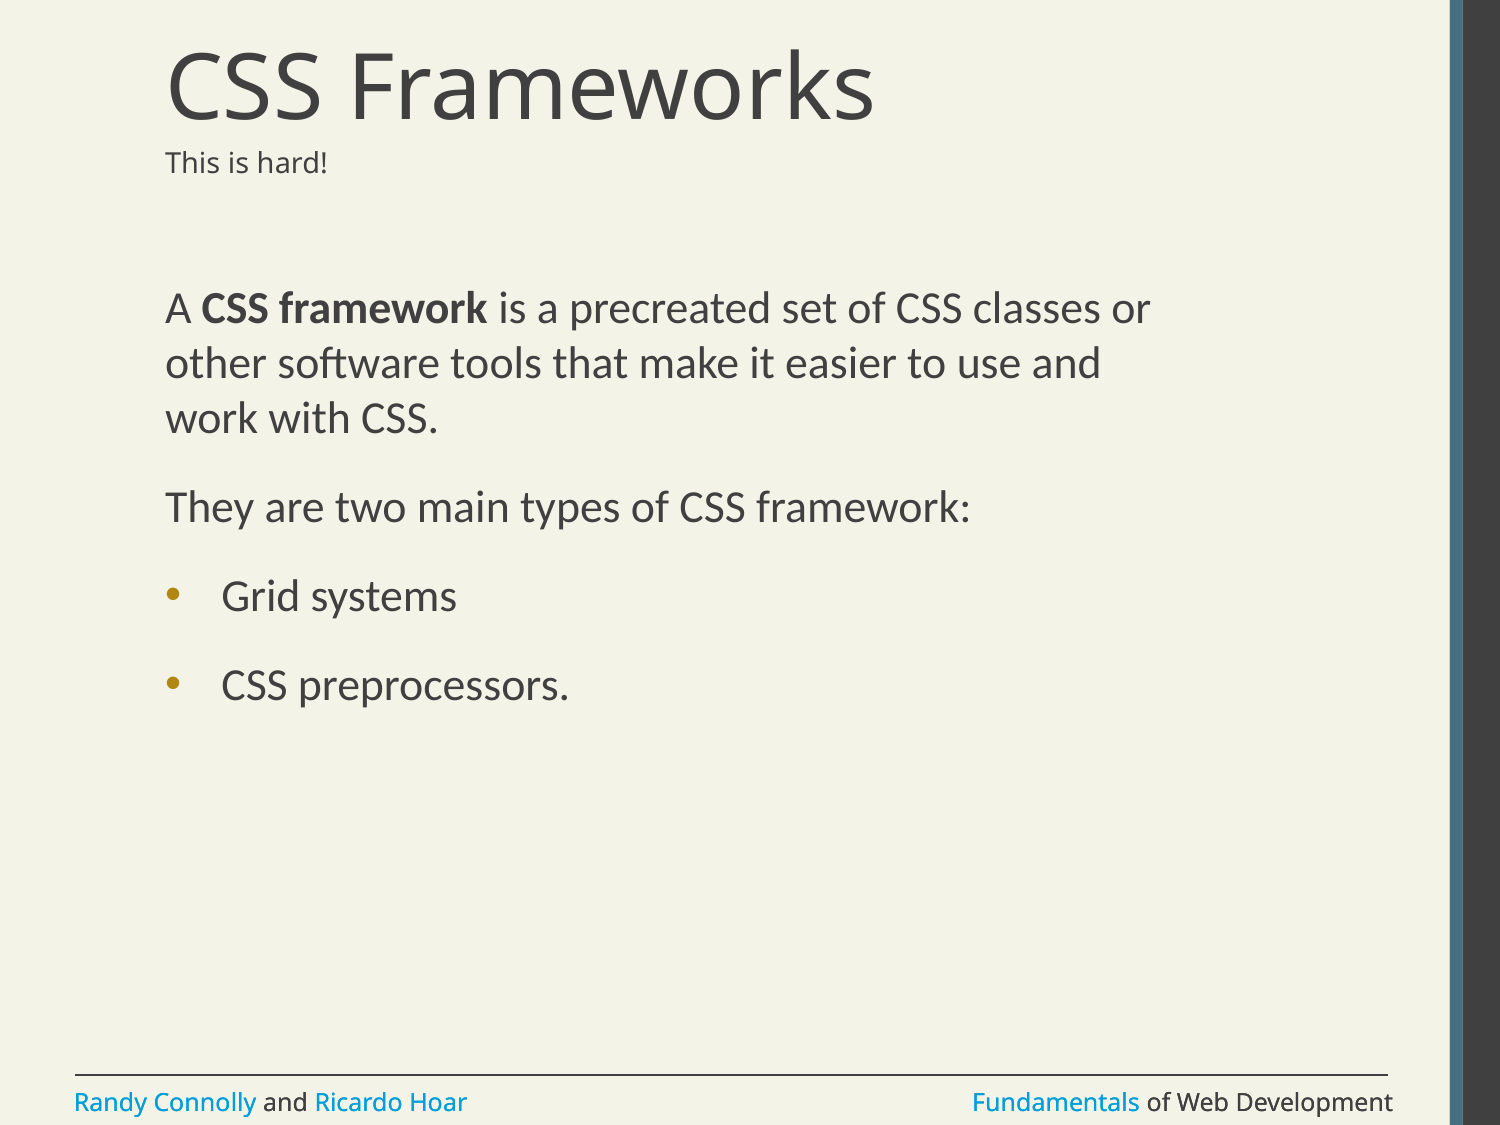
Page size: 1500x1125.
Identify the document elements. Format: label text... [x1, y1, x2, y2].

title CSS Frameworks [150, 20, 1425, 188]
list This is hard! [150, 137, 1200, 188]
list A CSS framework is a precreated set of CSS classes or other software tools that make it easier to use and work with CSS. They are two main types of CSS framework: Grid systems CSS preprocessors. [150, 270, 1200, 1013]
